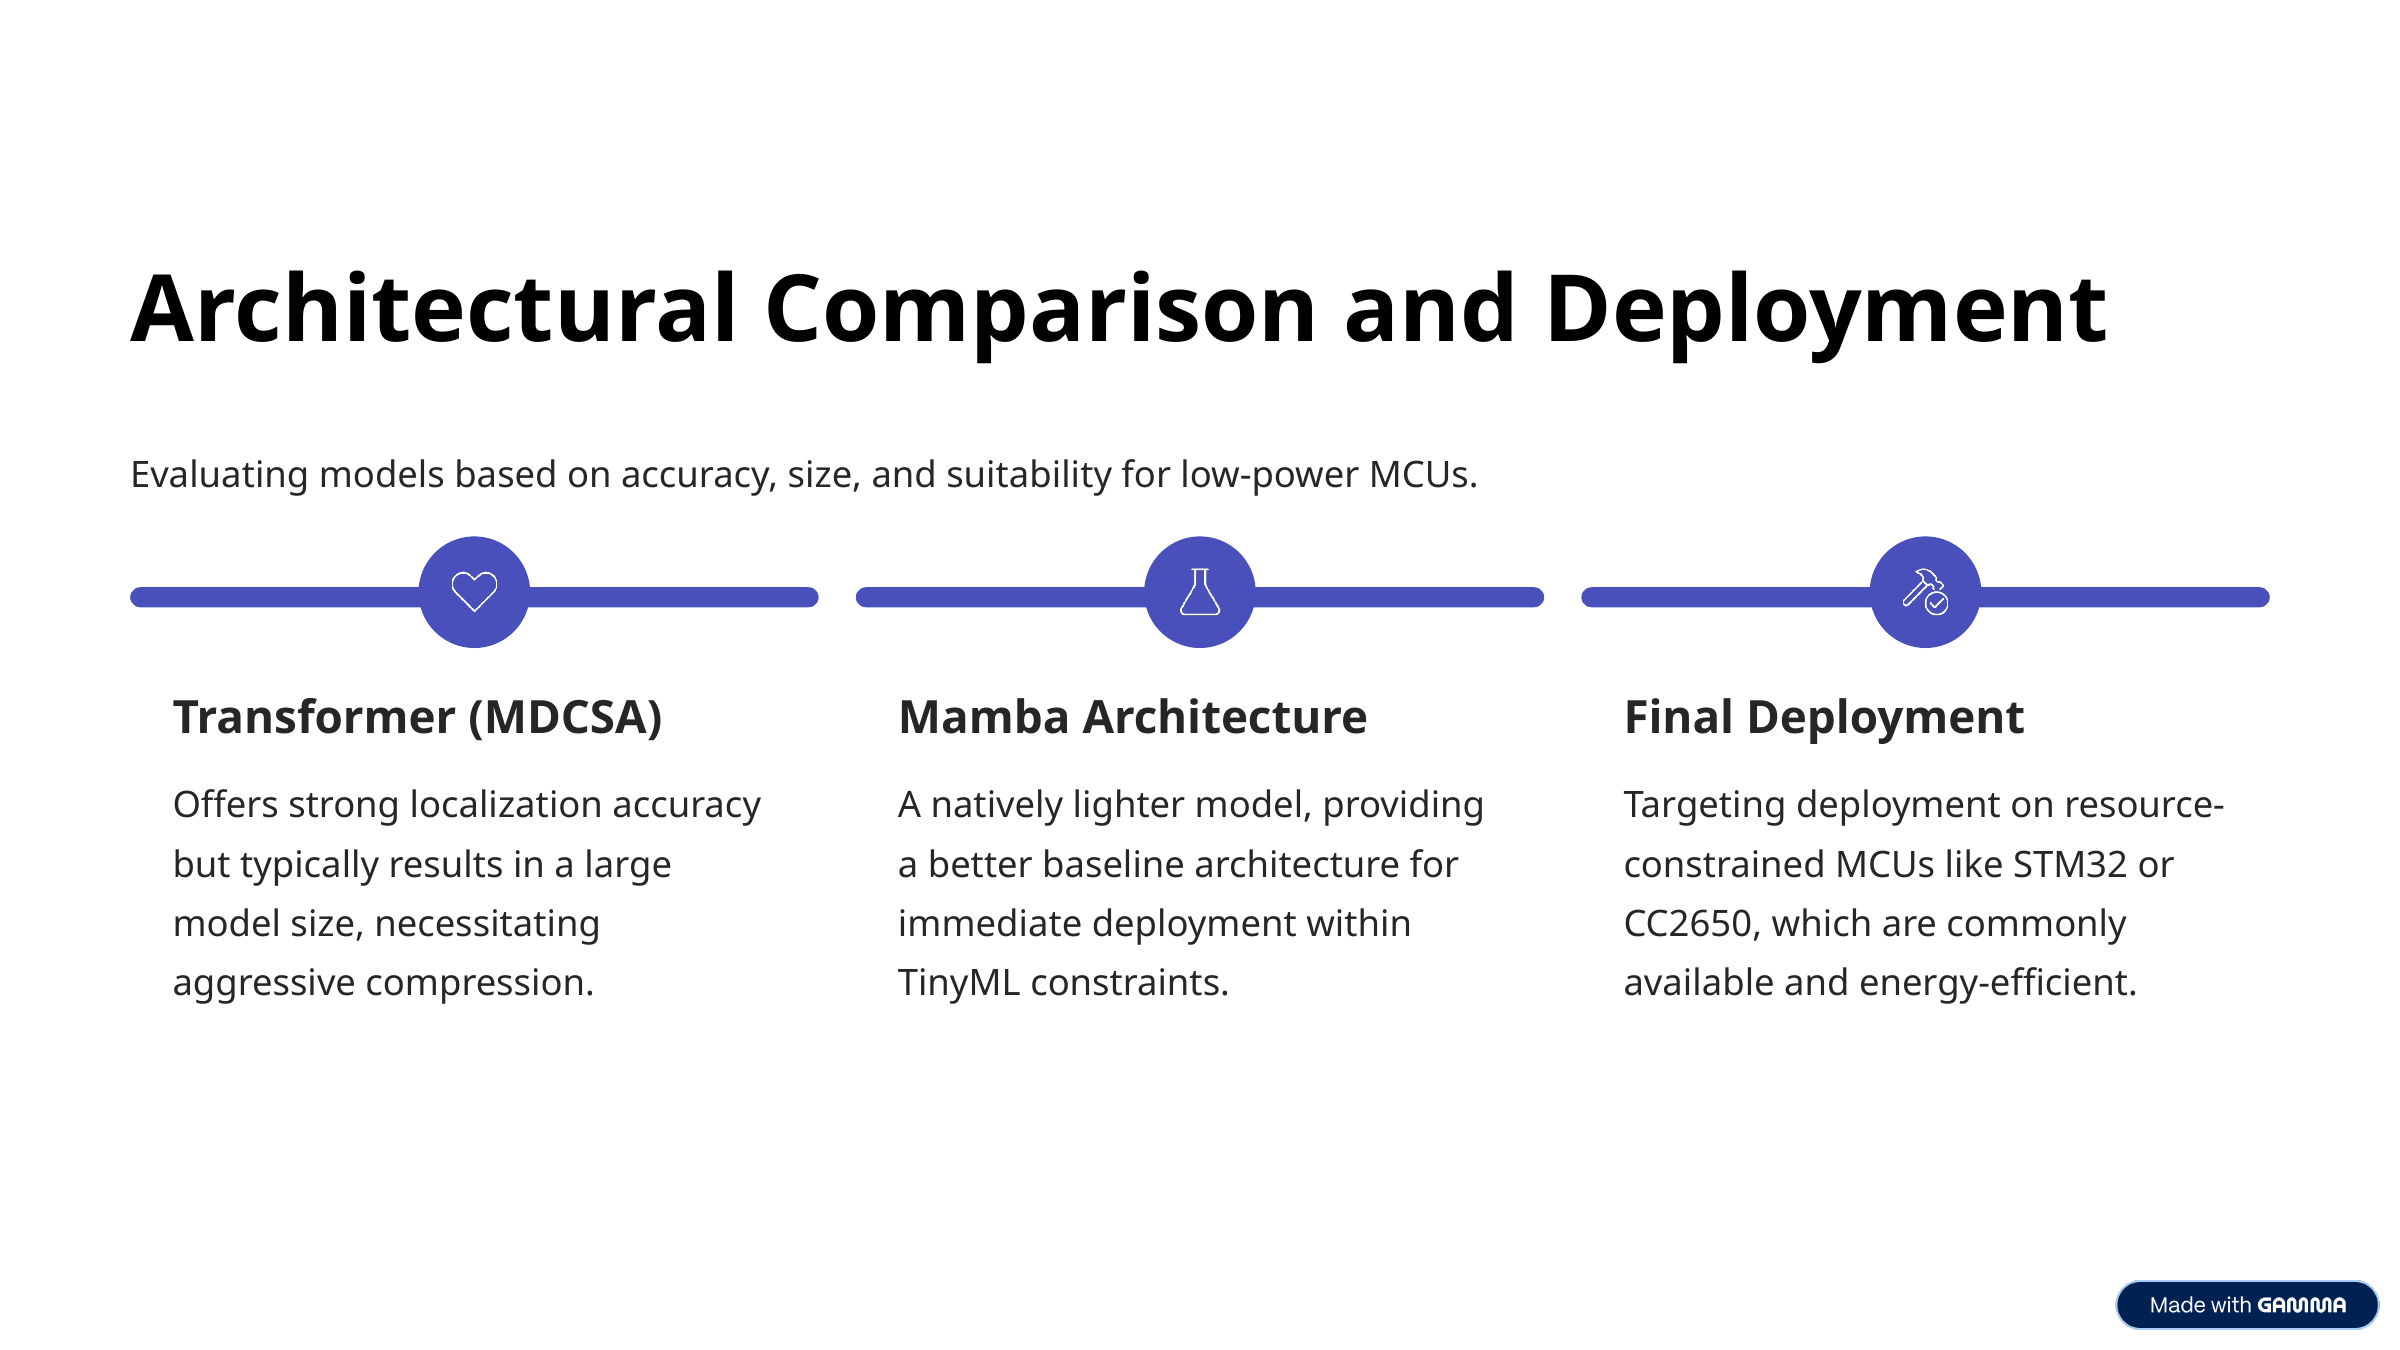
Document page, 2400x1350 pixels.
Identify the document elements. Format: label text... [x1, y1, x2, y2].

text_box Architectural Comparison and Deployment [130, 244, 2066, 361]
text_box [1980, 587, 2270, 608]
picture [451, 564, 497, 621]
text_box [418, 536, 531, 649]
text_box [855, 605, 1545, 1106]
picture [2106, 1271, 2389, 1339]
text_box [1869, 536, 1982, 649]
text_box [855, 587, 1146, 608]
text_box [1581, 605, 2270, 1106]
text_box [130, 587, 420, 608]
text_box Mamba Architecture [897, 685, 1363, 744]
text_box Final Deployment [1623, 685, 2089, 744]
text_box Offers strong localization accuracy but typically results in a large model size, necessitating aggressive compression. [172, 765, 777, 1004]
picture [1177, 564, 1223, 621]
text_box Evaluating models based on accuracy, size, and suitability for low-power MCUs. [130, 435, 2270, 495]
text_box Targeting deployment on resource-constrained MCUs like STM32 or CC2650, which are commonly available and energy-efficient. [1623, 765, 2228, 1064]
text_box [1144, 536, 1256, 649]
text_box Transformer (MDCSA) [172, 685, 678, 744]
text_box [529, 587, 819, 608]
picture [1903, 564, 1948, 621]
text_box [1254, 587, 1545, 608]
text_box A natively lighter model, providing a better baseline architecture for immediate deployment within TinyML constraints. [897, 765, 1502, 1004]
text_box [130, 605, 819, 1106]
text_box [1581, 587, 1871, 608]
